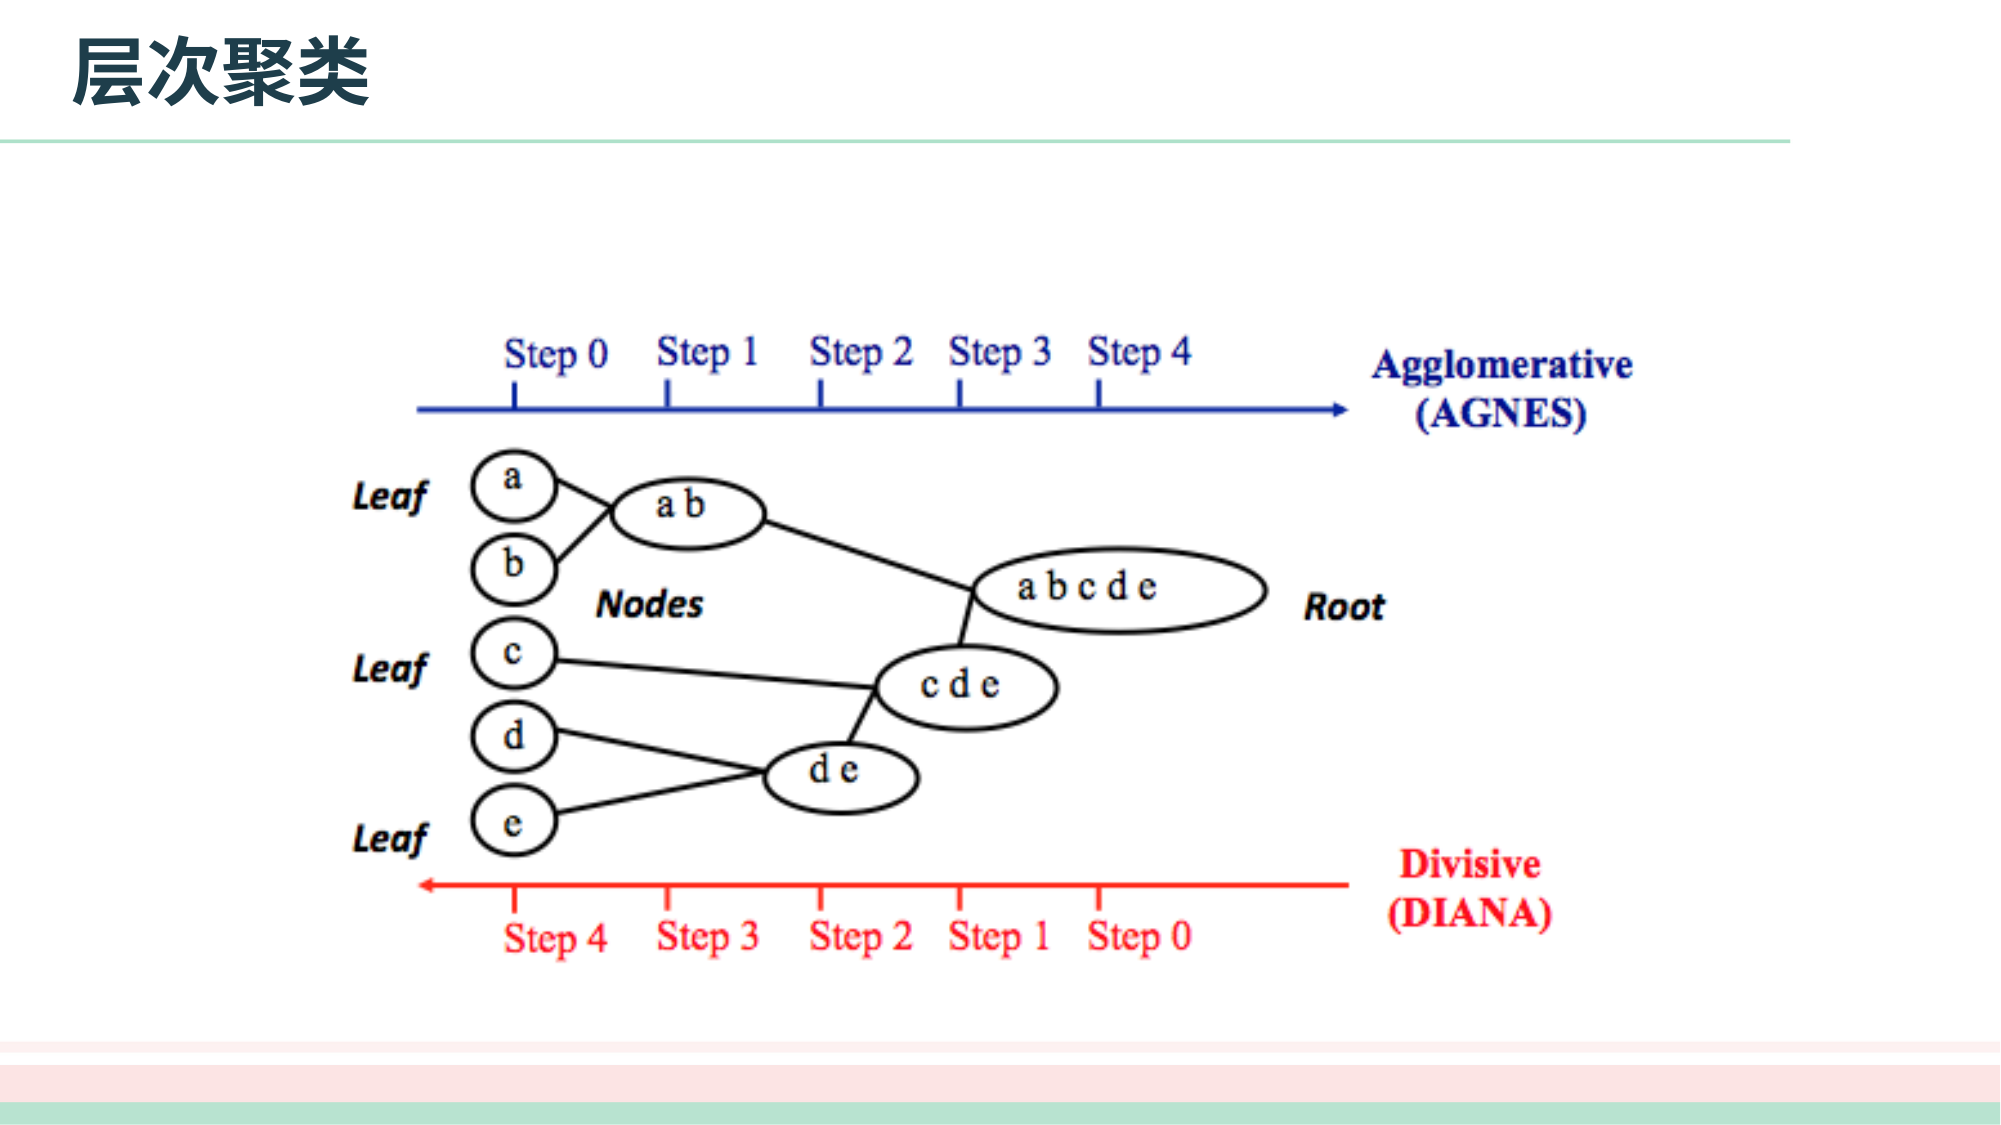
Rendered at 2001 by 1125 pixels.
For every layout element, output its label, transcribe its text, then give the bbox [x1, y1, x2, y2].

picture [0, 0, 2001, 1125]
title 层次聚类 [56, 11, 1782, 140]
